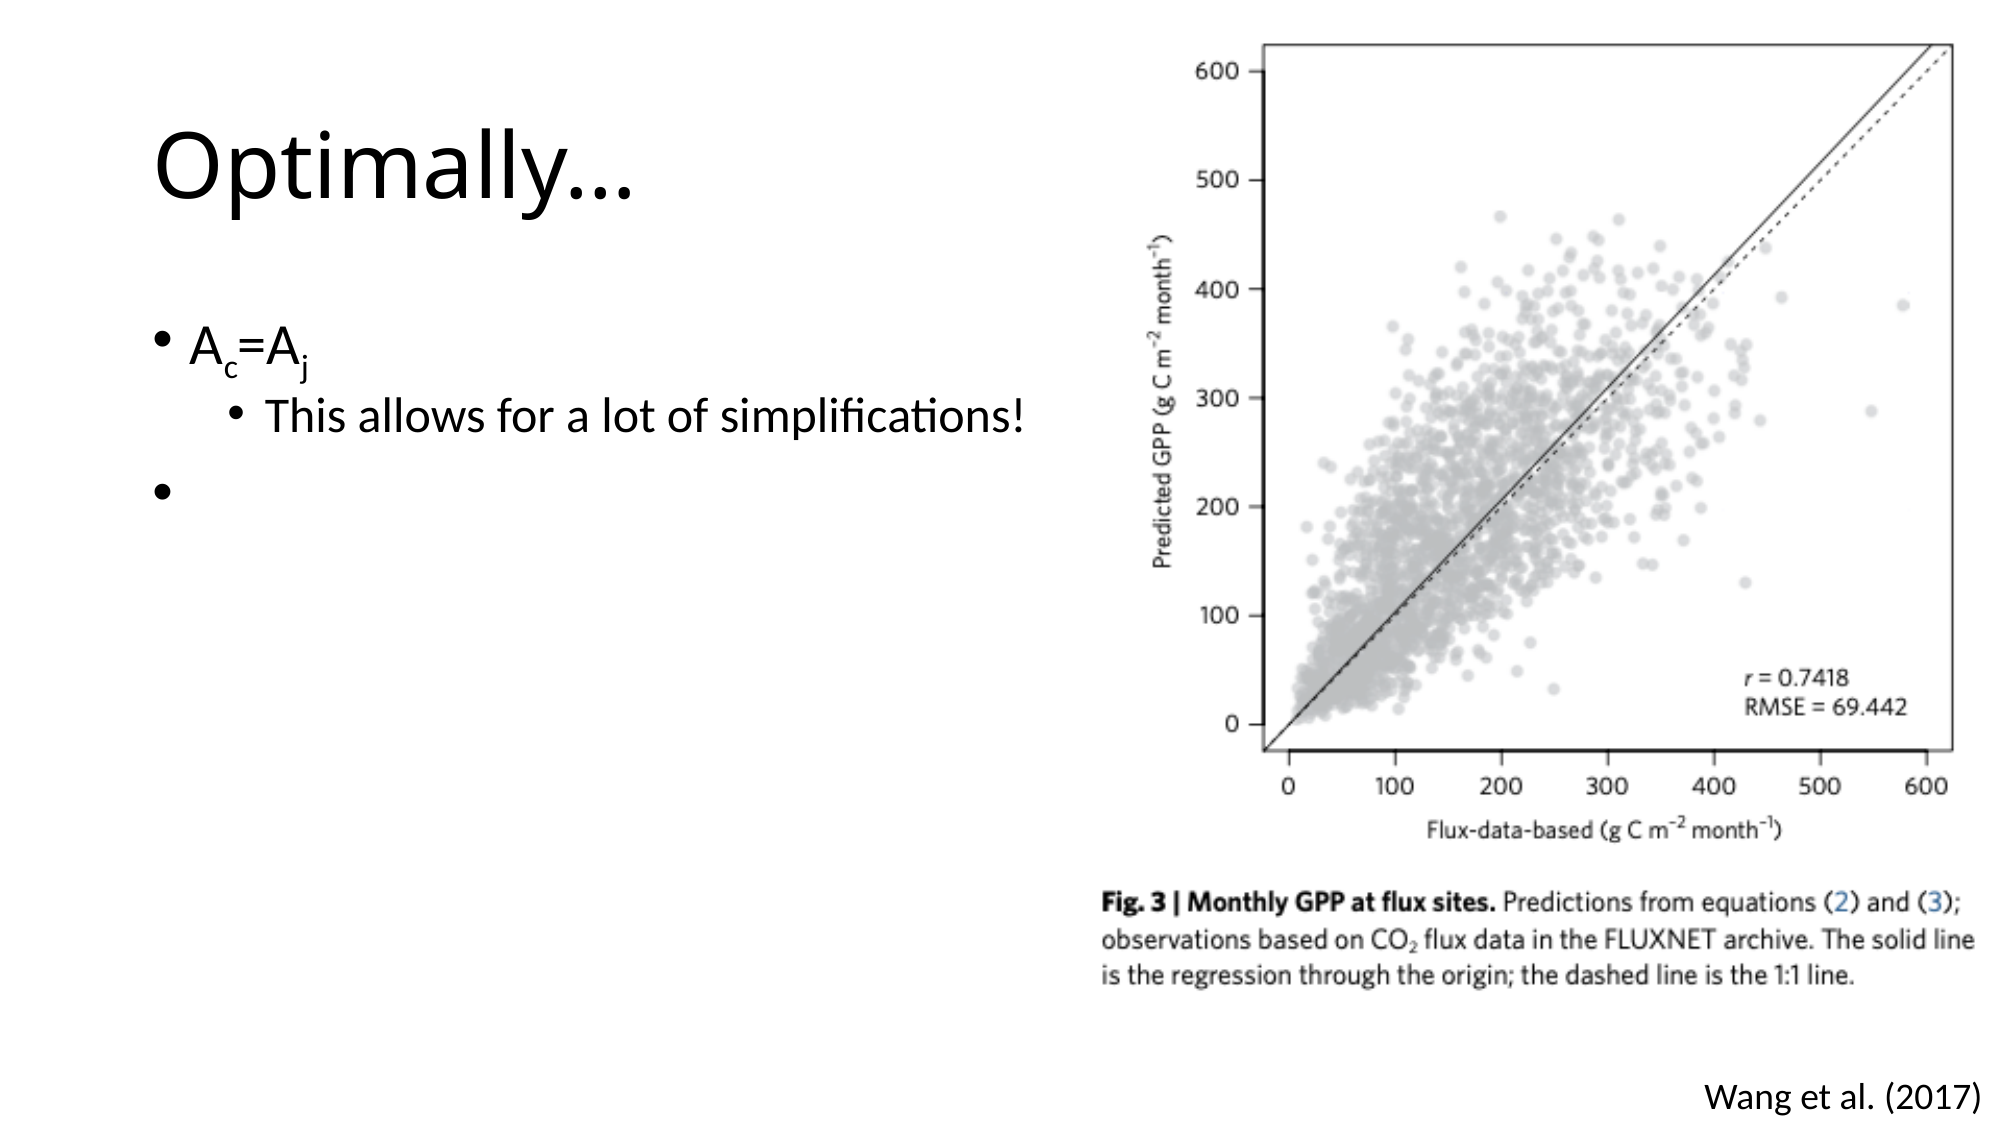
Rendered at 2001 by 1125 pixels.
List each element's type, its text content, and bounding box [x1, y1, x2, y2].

text_box Wang et al. (2017) [1689, 1064, 1998, 1125]
picture [1070, 15, 2000, 1014]
title Optimally… [137, 59, 1070, 278]
